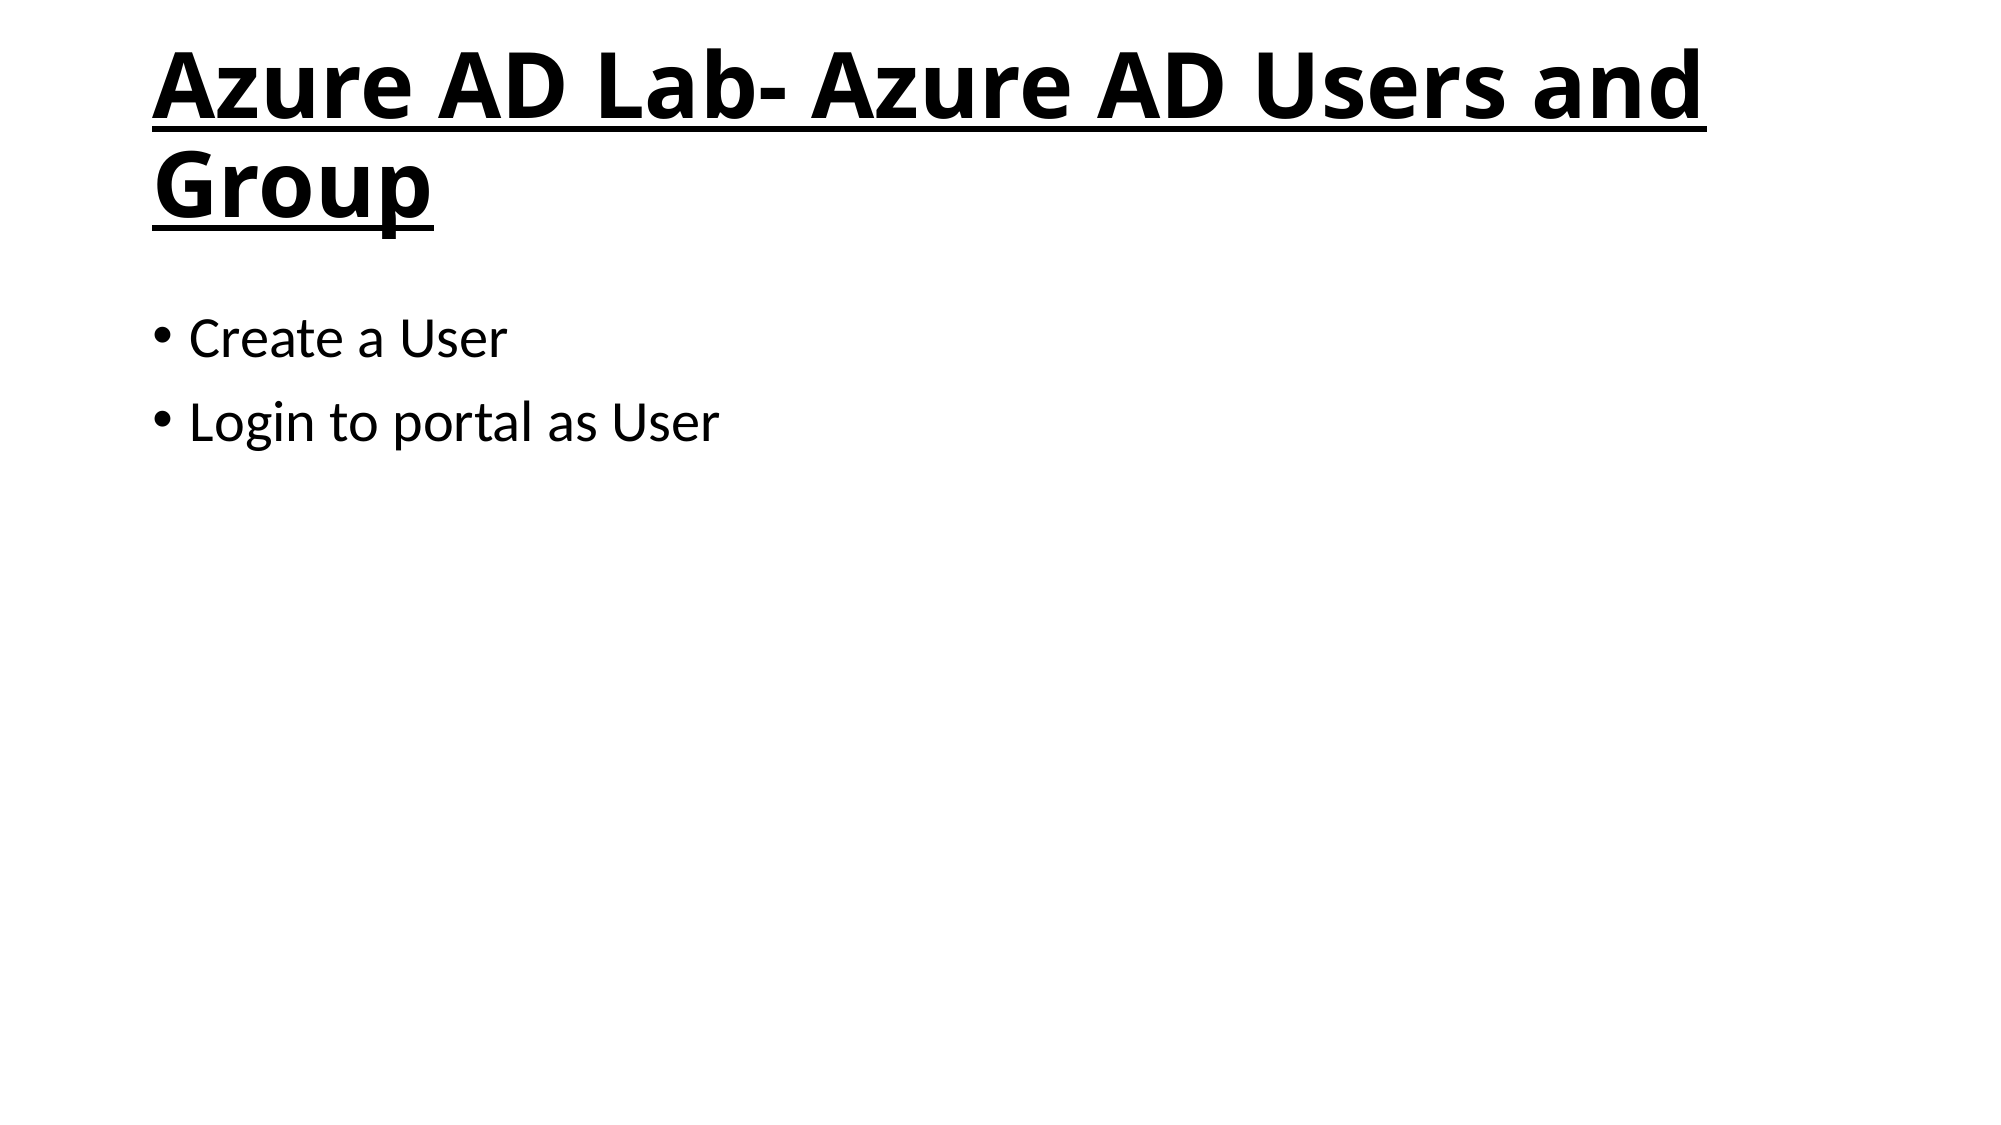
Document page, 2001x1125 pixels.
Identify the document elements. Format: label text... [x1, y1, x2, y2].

list Create a User Login to portal as User [137, 299, 1863, 1014]
title Azure AD Lab- Azure AD Users and Group [137, 0, 1863, 278]
